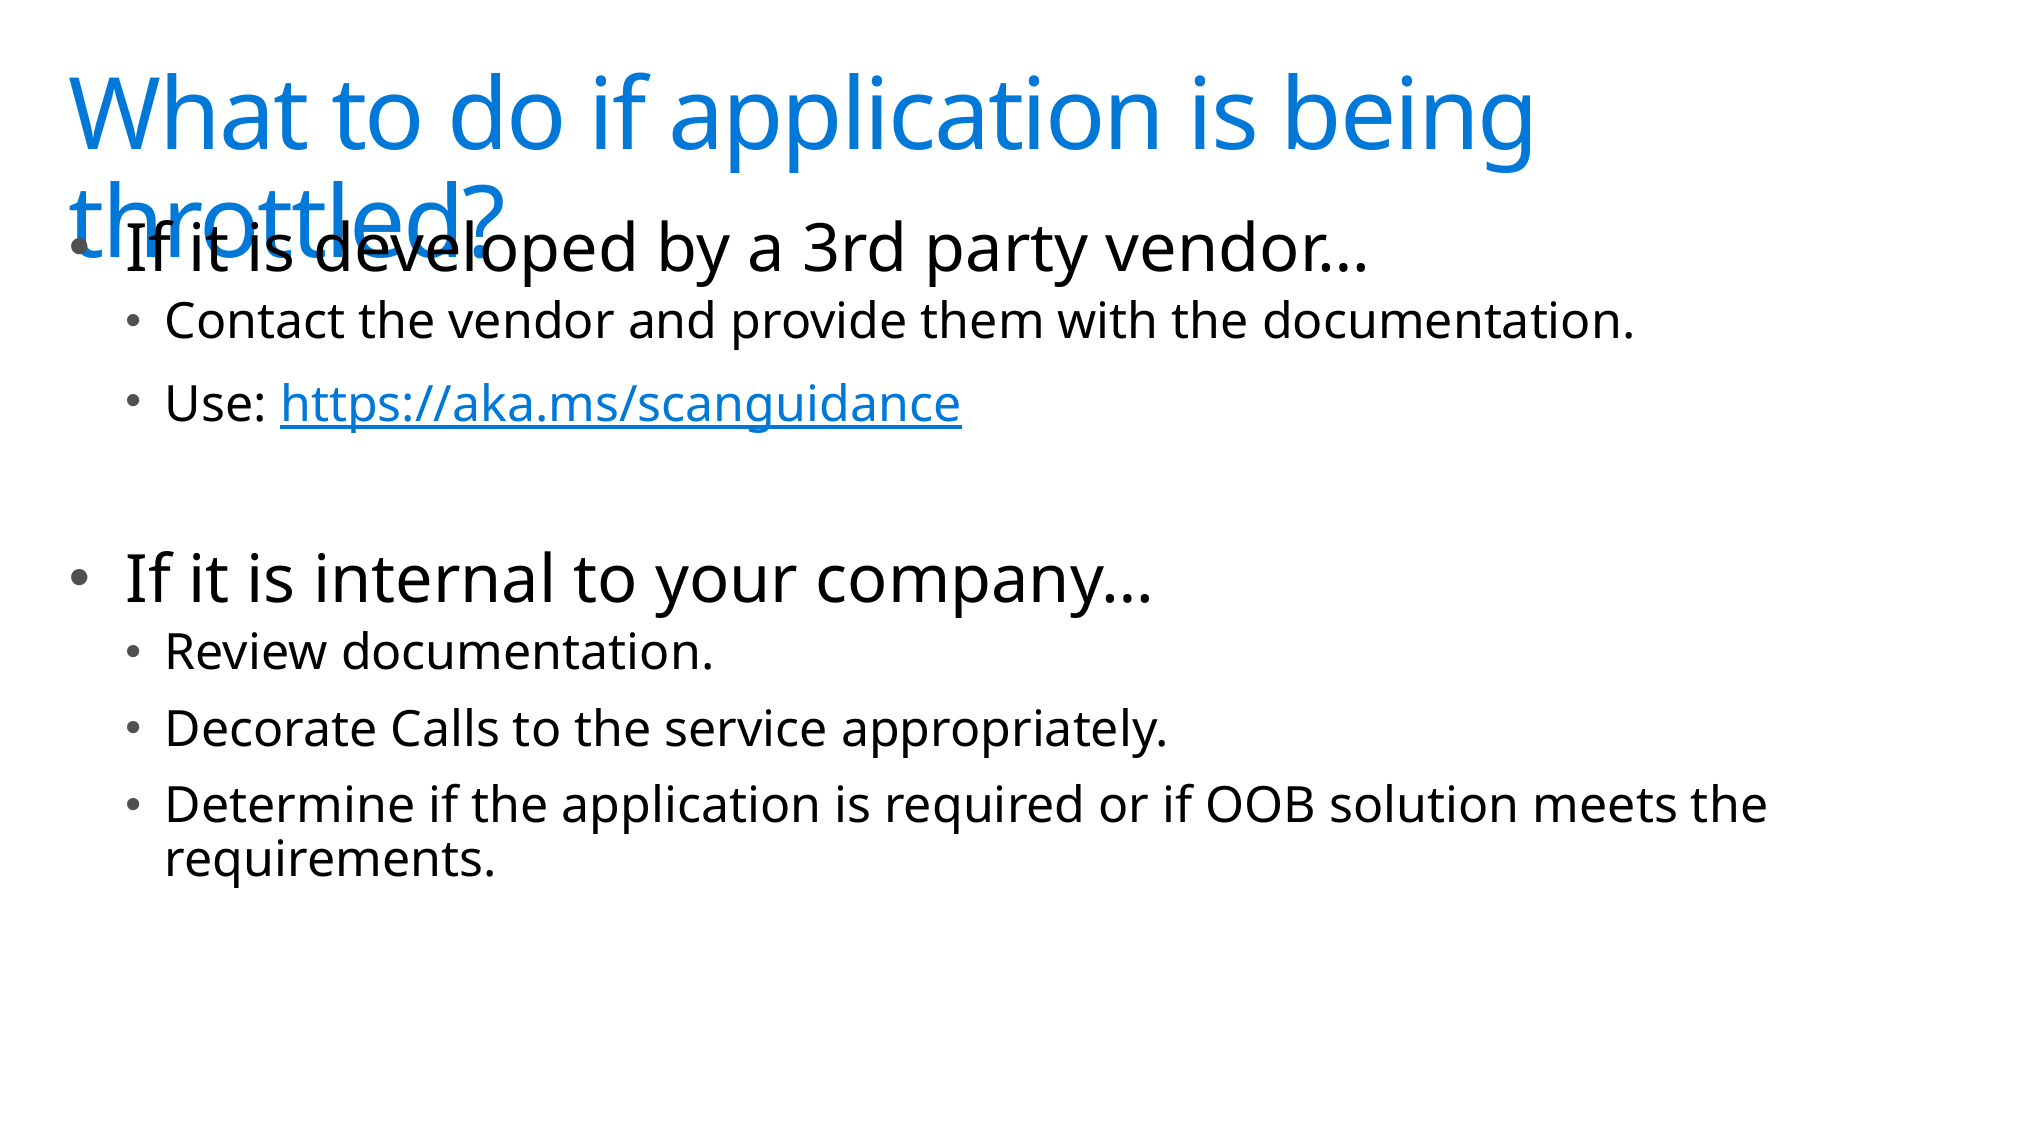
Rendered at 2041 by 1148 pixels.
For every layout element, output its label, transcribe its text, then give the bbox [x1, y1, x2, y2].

list If it is developed by a 3rd party vendor… Contact the vendor and provide them with the documentation. Use: https://aka.ms/scanguidance If it is internal to your company… Review documentation. Decorate Calls to the service appropriately. Determine if the application is required or if OOB solution meets the requirements. [45, 198, 1996, 918]
title What to do if application is being throttled? [45, 48, 1996, 198]
